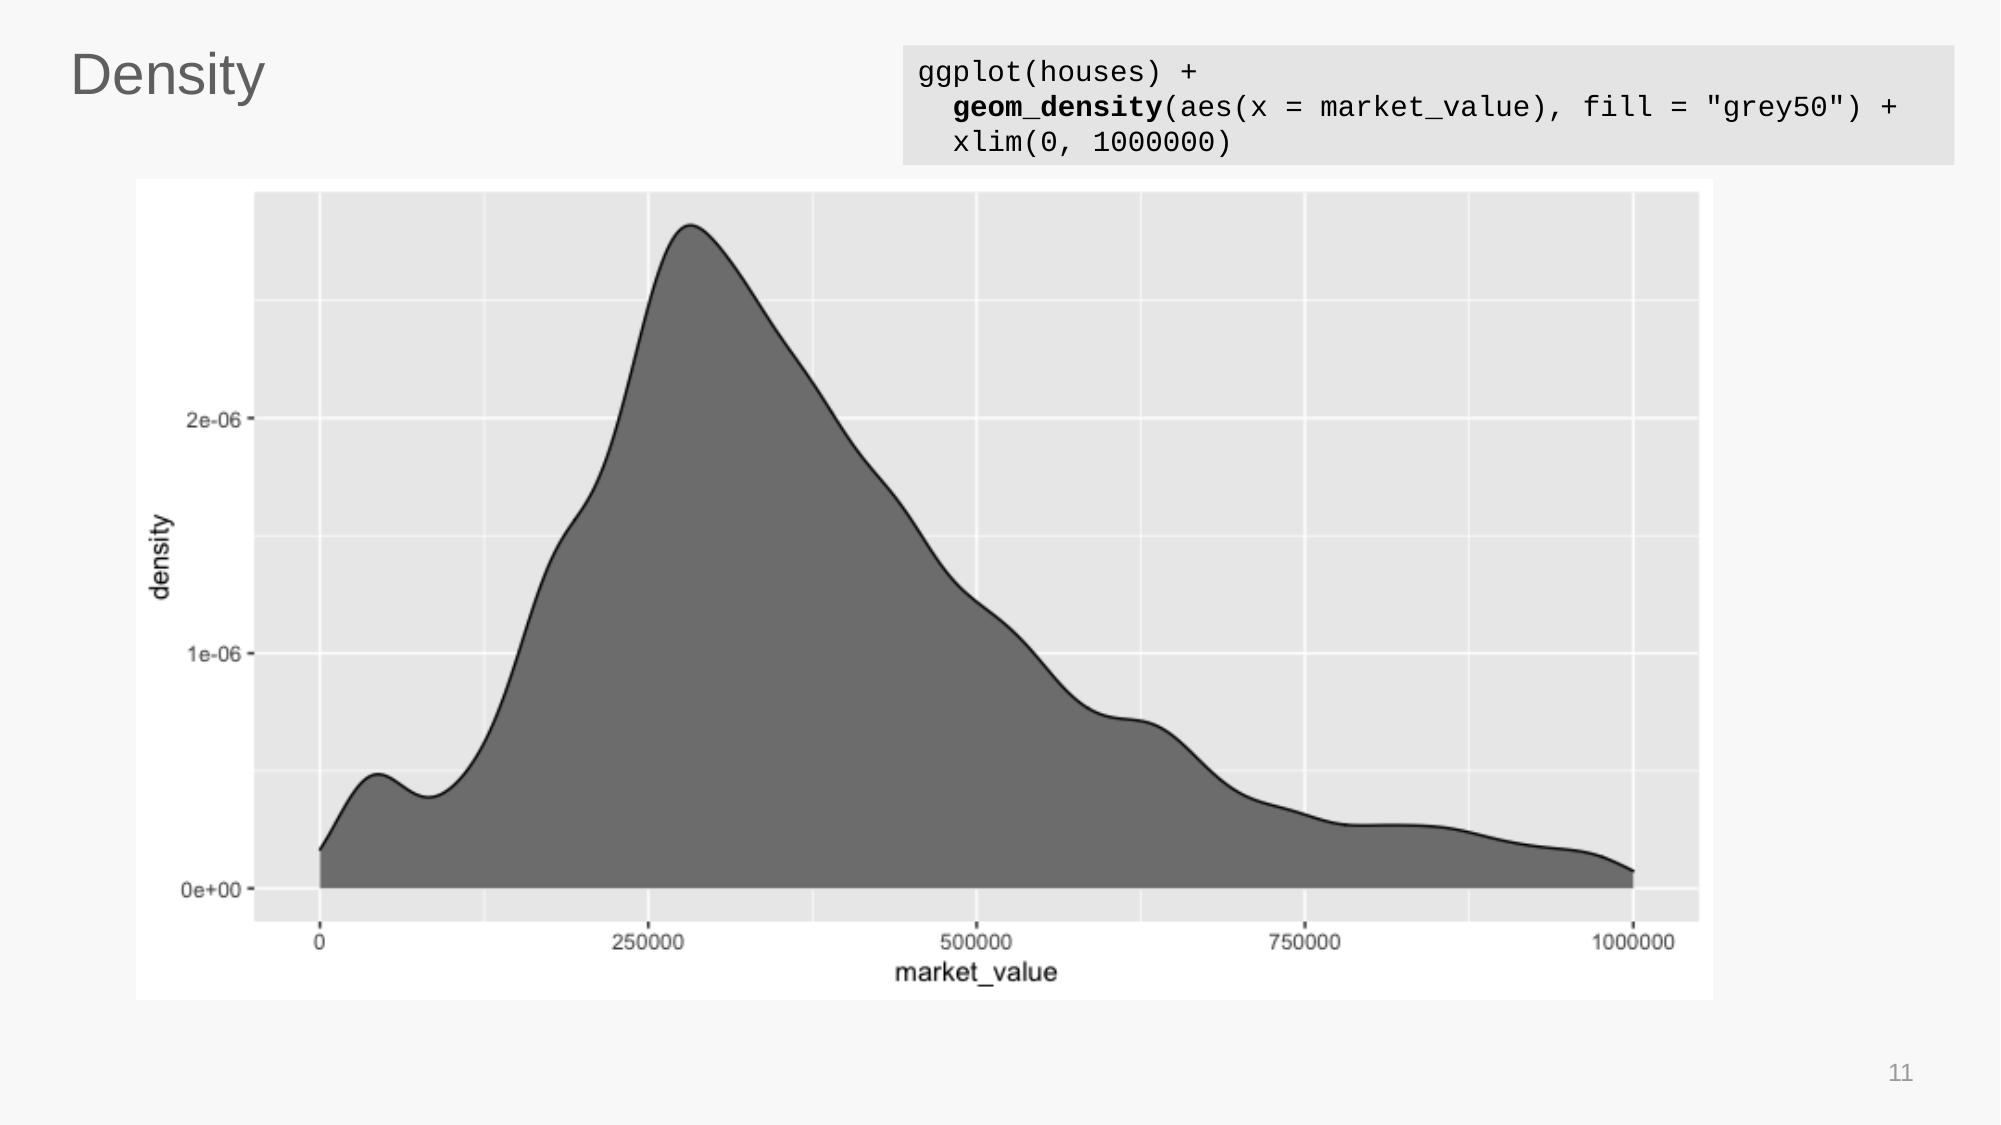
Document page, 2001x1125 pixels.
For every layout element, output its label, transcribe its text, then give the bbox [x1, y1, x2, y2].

text_box ggplot(houses) + geom_density(aes(x = market_value), fill = "grey50") + xlim(0, 1000000) [903, 45, 1955, 165]
picture [136, 179, 1713, 1000]
title Density [70, 45, 1930, 180]
slide_number 11 [1479, 1041, 1930, 1102]
